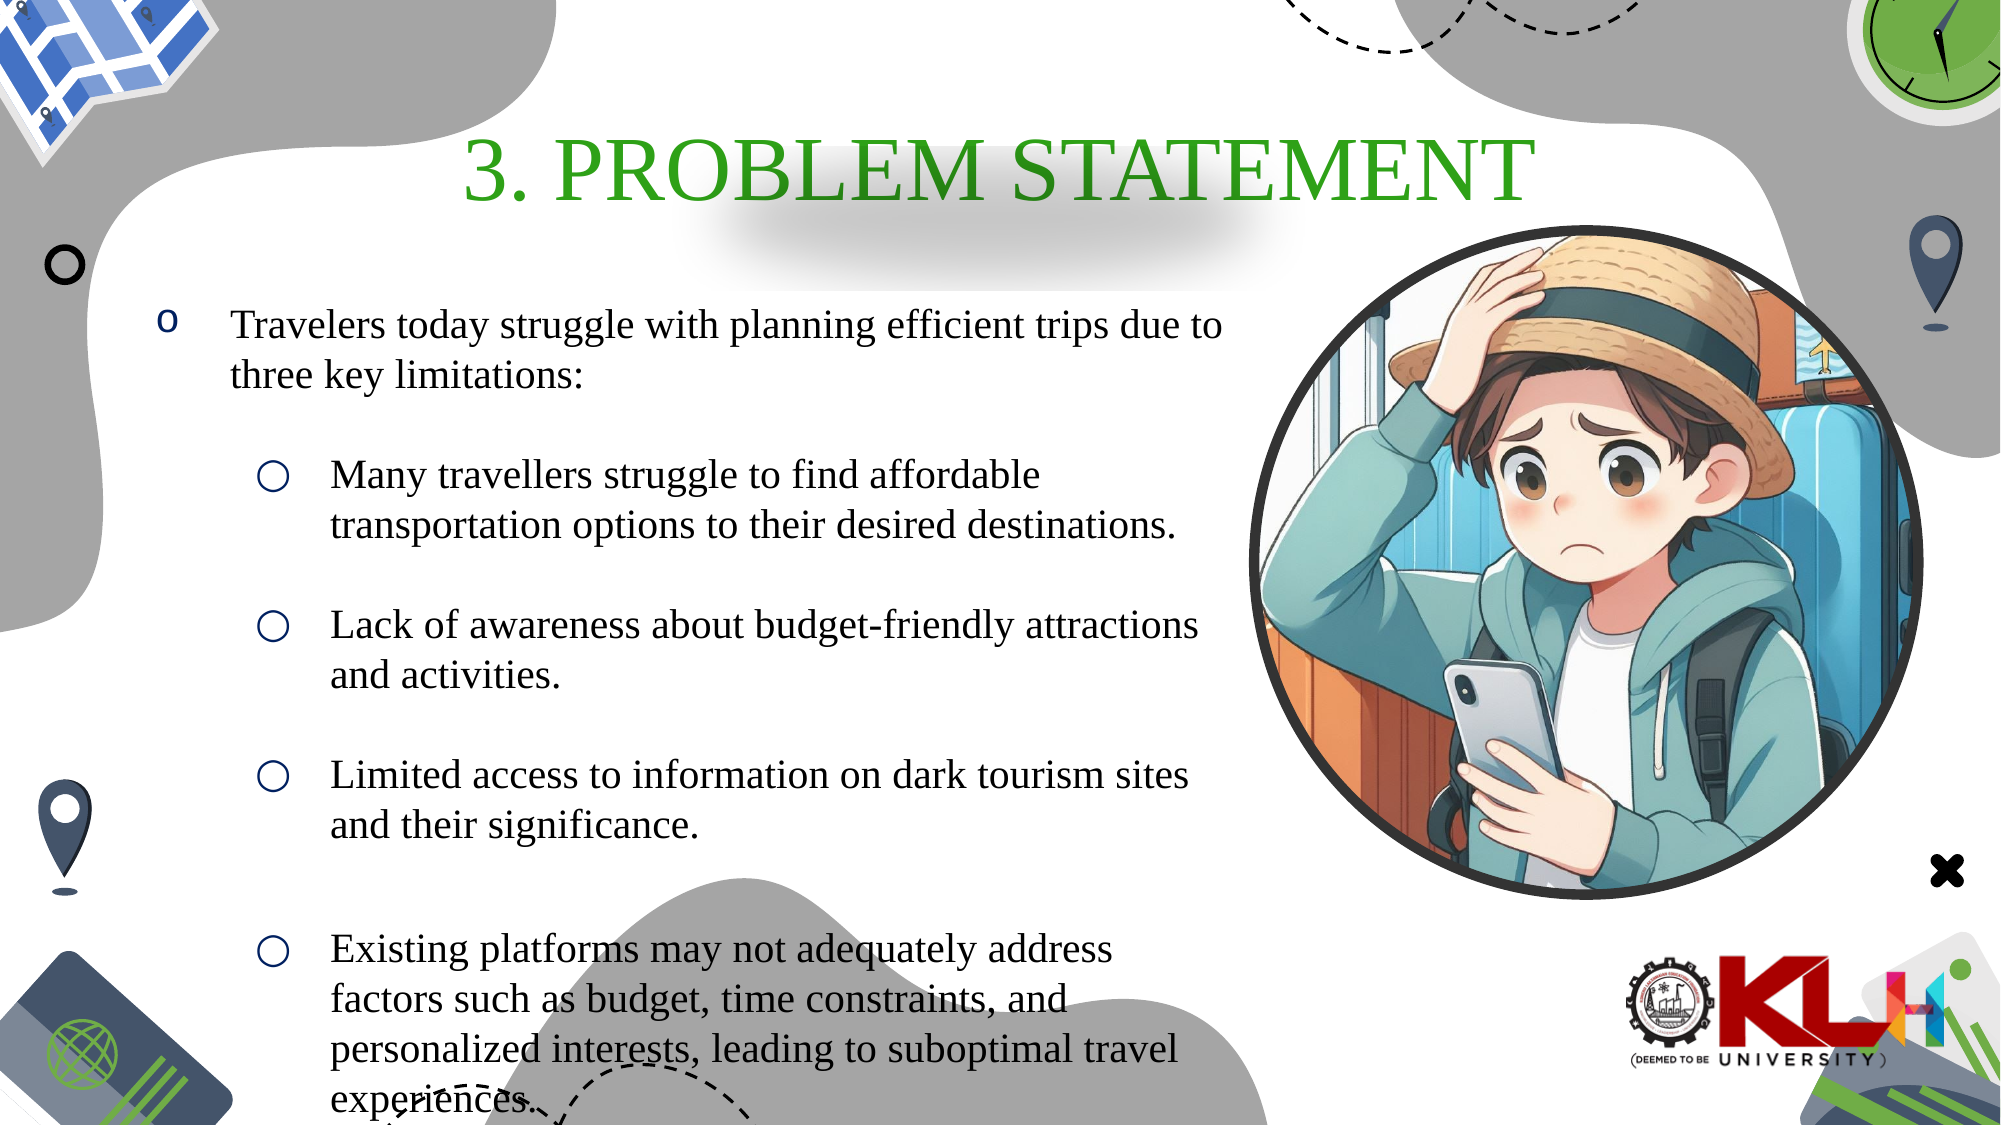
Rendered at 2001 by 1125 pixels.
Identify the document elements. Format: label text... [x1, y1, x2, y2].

list Travelers today struggle with planning efficient trips due to three key limitations: Many travellers struggle to find affordable transportation options to their desired destinations. Lack of awareness about budget-friendly attractions and activities. Limited access to information on dark tourism sites and their significance. Existing platforms may not adequately address factors such as budget, time constraints, and personalized interests, leading to suboptimal travel experiences. [140, 281, 1249, 1113]
picture [1254, 230, 1955, 1105]
title 3. PROBLEM STATEMENT [367, 101, 1633, 227]
